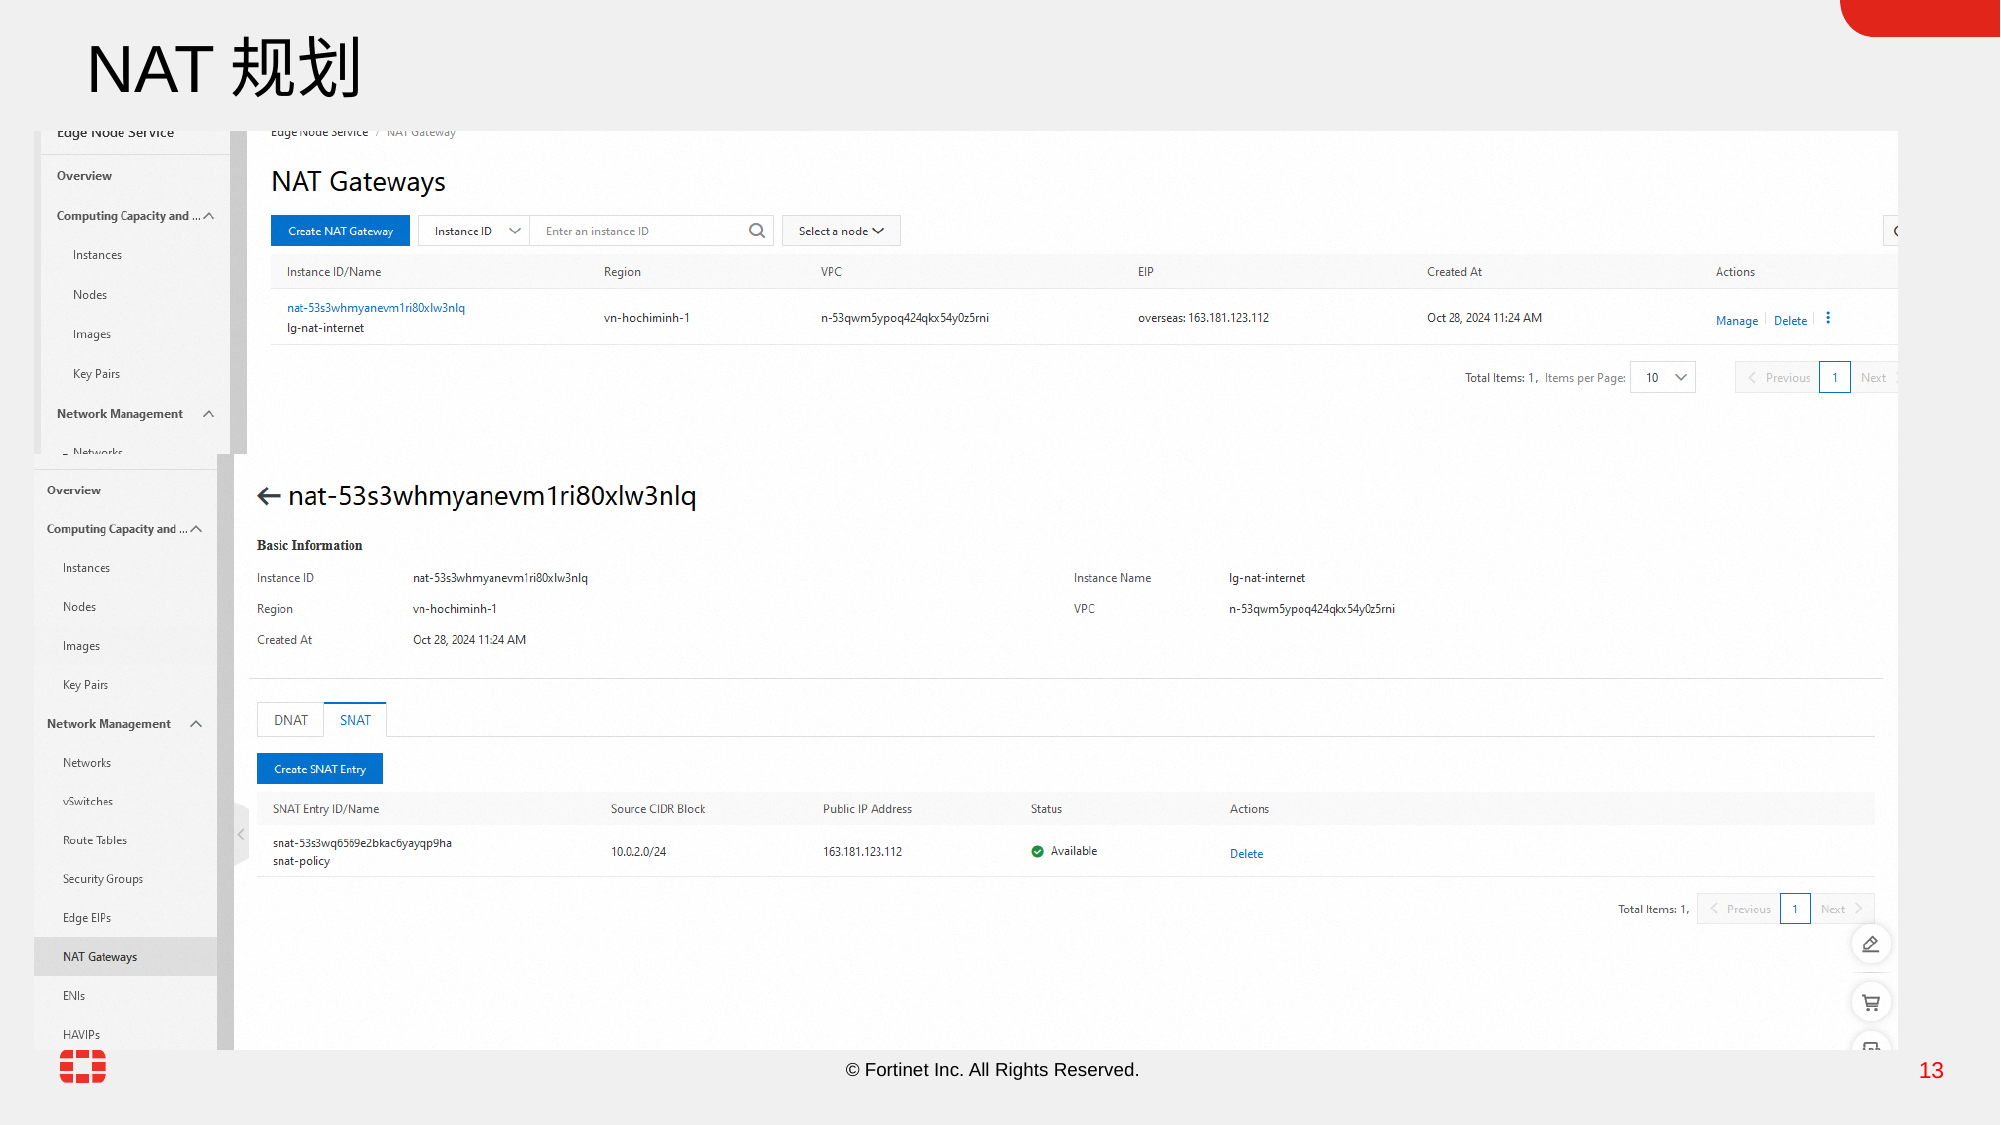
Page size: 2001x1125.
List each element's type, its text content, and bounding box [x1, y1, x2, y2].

picture [34, 131, 1898, 1050]
text_box NAT规划 [71, 28, 379, 115]
